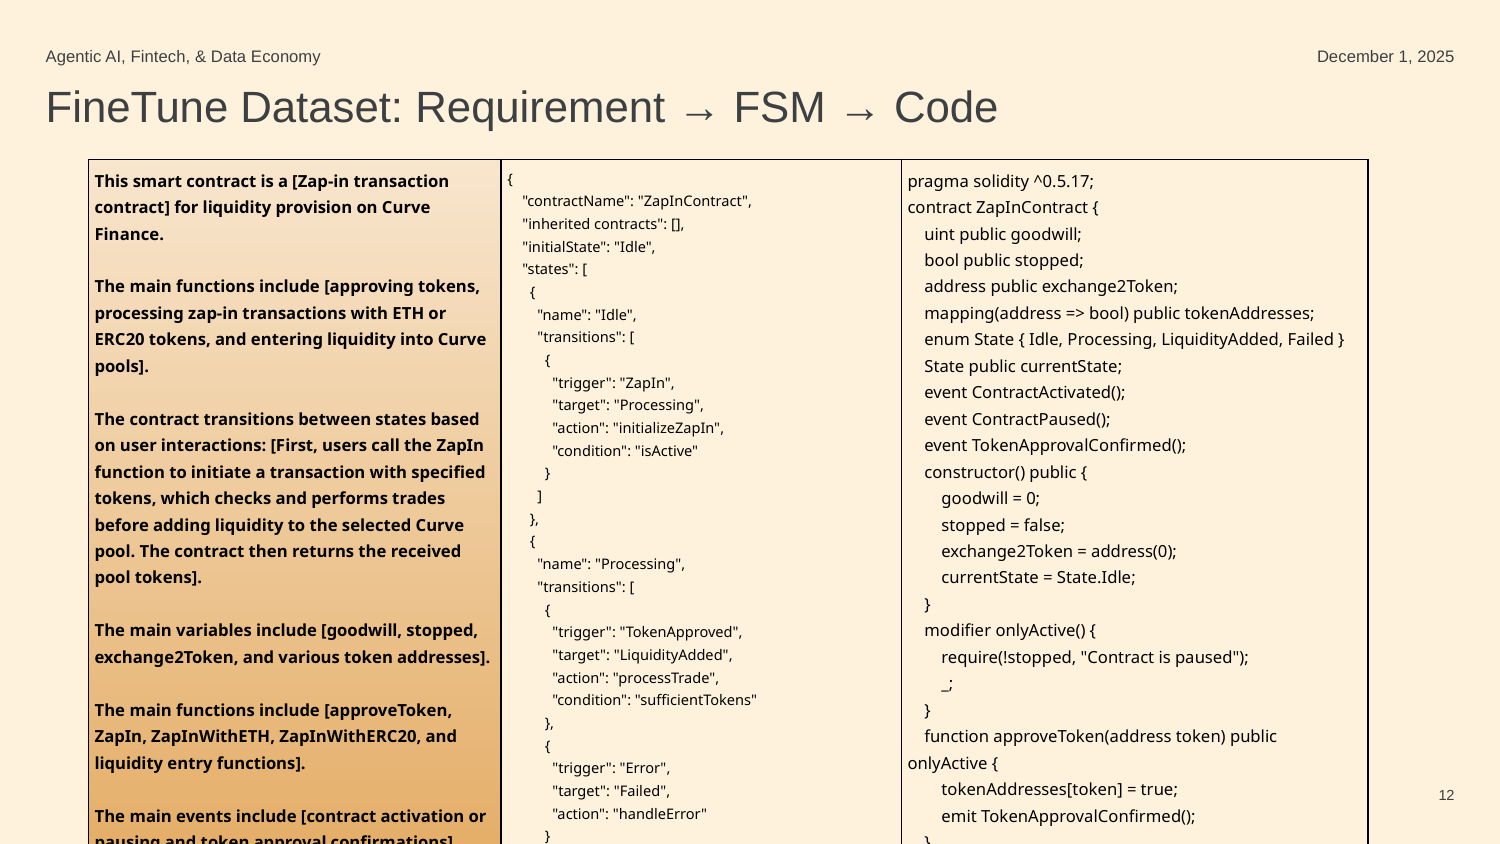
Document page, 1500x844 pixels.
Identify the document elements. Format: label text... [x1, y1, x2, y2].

table_header { "contractName": "ZapInContract", "inherited contracts": [], "initialState": "Idle", "states": [ { "name": "Idle", "transitions": [ { "trigger": "ZapIn", "target": "Processing", "action": "initializeZapIn", "condition": "isActive" } ] }, { "name": "Processing", "transitions": [ { "trigger": "TokenApproved", "target": "LiquidityAdded", "action": "processTrade", "condition": "sufficientTokens" }, { "trigger": "Error", "target": "Failed", "action": "handleError" } ] }, [502, 160, 901, 844]
subtitle Agentic AI, Fintech, & Data Economy [45, 45, 540, 69]
title FineTune Dataset: Requirement → FSM → Code [45, 68, 1326, 132]
slide_number ‹#› [1369, 779, 1455, 811]
subtitle December 1, 2025 [1187, 45, 1455, 69]
table_header pragma solidity ^0.5.17; contract ZapInContract { uint public goodwill; bool public stopped; address public exchange2Token; mapping(address => bool) public tokenAddresses; enum State { Idle, Processing, LiquidityAdded, Failed } State public currentState; event ContractActivated(); event ContractPaused(); event TokenApprovalConfirmed(); constructor() public { goodwill = 0; stopped = false; exchange2Token = address(0); currentState = State.Idle; } modifier onlyActive() { require(!stopped, "Contract is paused"); _; } function approveToken(address token) public onlyActive { tokenAddresses[token] = true; emit TokenApprovalConfirmed(); } [902, 160, 1367, 844]
table_header This smart contract is a [Zap-in transaction contract] for liquidity provision on Curve Finance. The main functions include [approving tokens, processing zap-in transactions with ETH or ERC20 tokens, and entering liquidity into Curve pools]. The contract transitions between states based on user interactions: [First, users call the ZapIn function to initiate a transaction with specified tokens, which checks and performs trades before adding liquidity to the selected Curve pool. The contract then returns the received pool tokens]. The main variables include [goodwill, stopped, exchange2Token, and various token addresses]. The main functions include [approveToken, ZapIn, ZapInWithETH, ZapInWithERC20, and liquidity entry functions]. The main events include [contract activation or pausing and token approval confirmations]. [89, 160, 500, 844]
